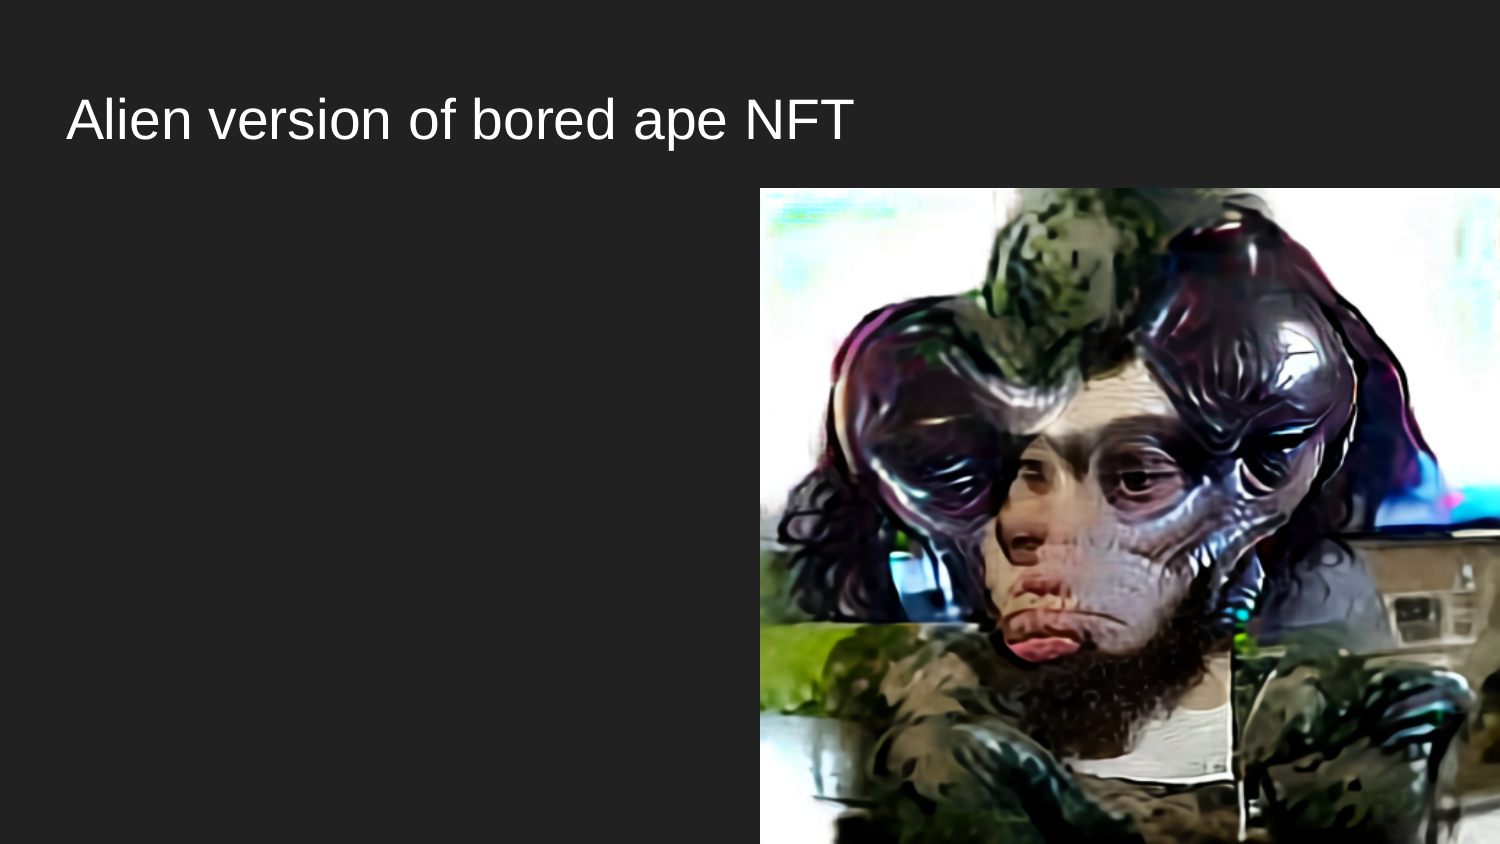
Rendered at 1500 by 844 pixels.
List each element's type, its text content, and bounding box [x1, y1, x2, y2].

picture [760, 188, 1500, 844]
title Alien version of bored ape NFT [51, 72, 1449, 167]
